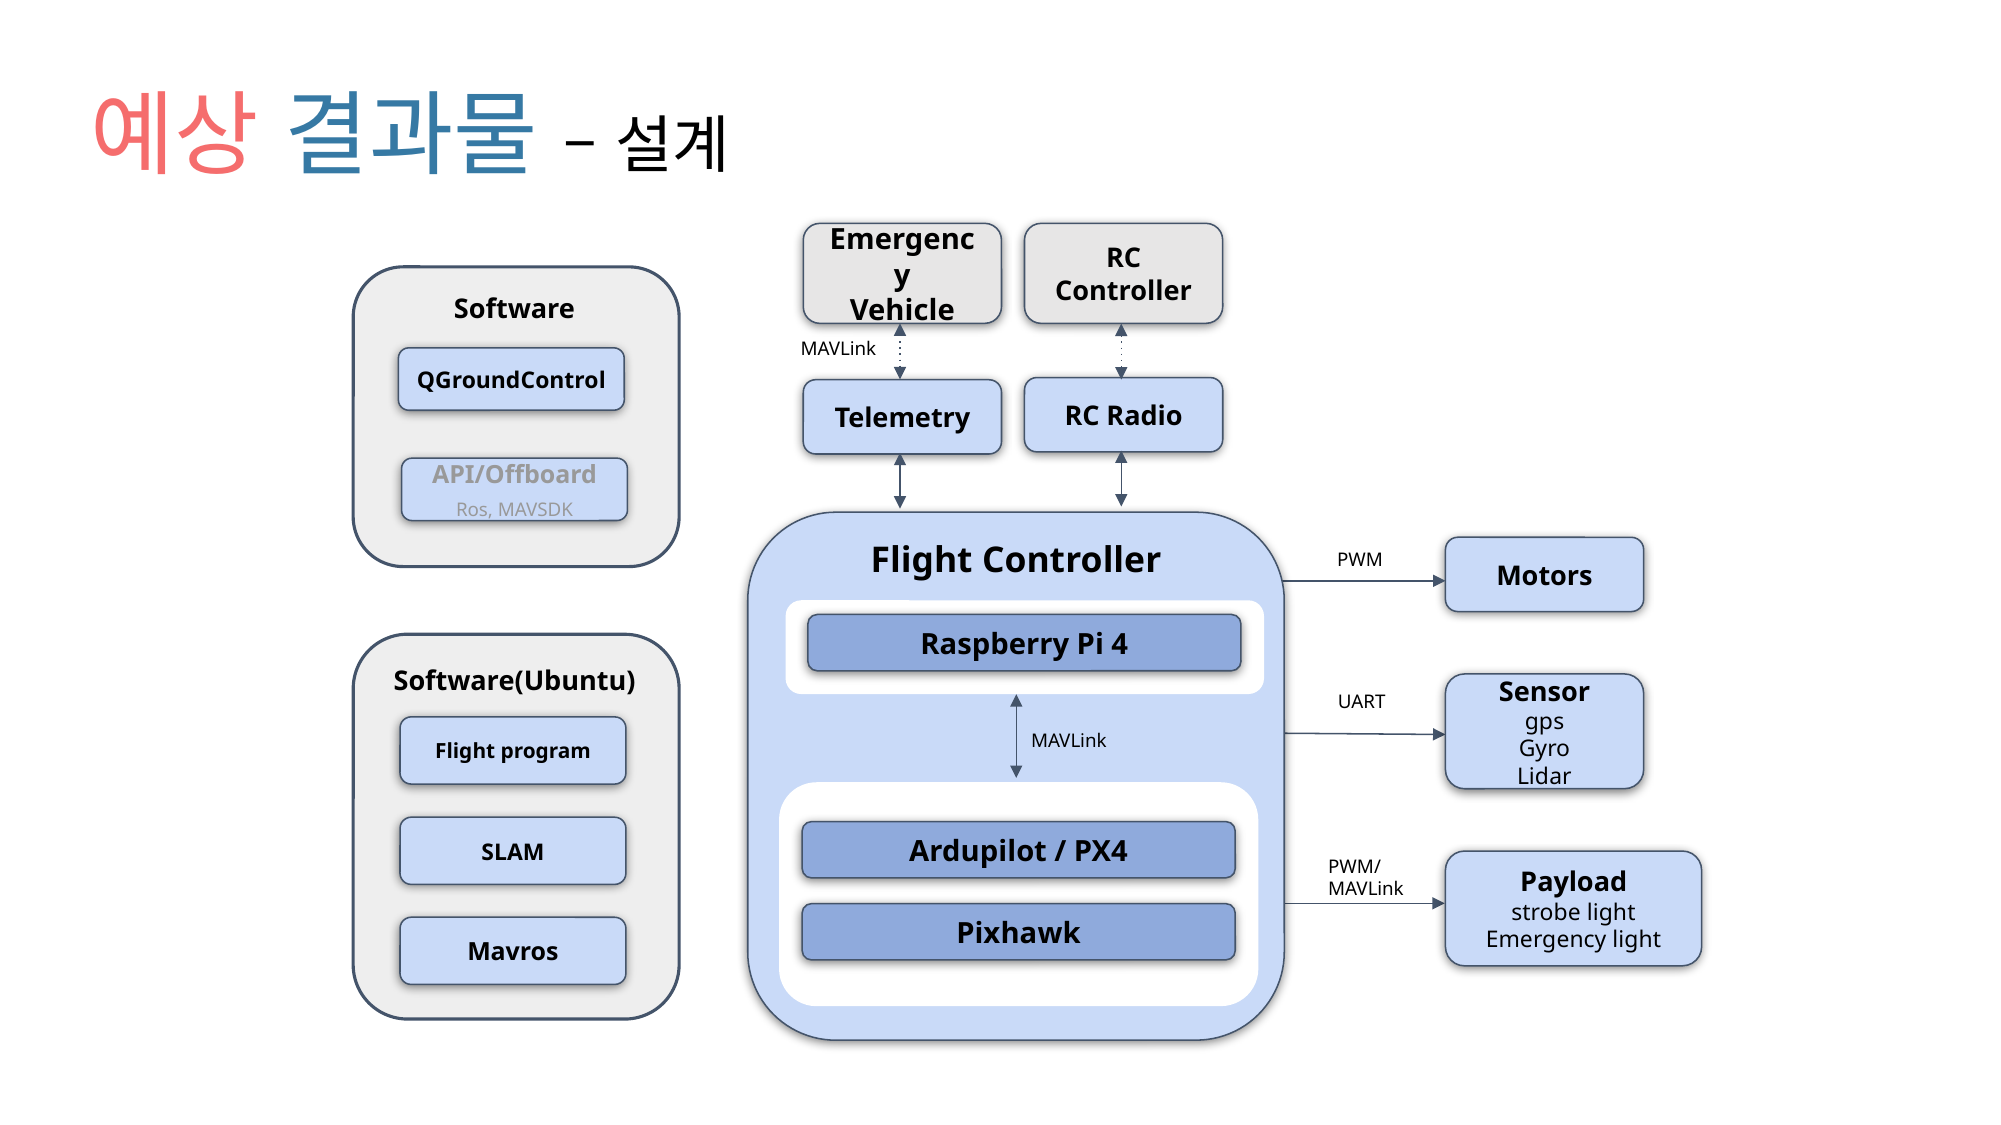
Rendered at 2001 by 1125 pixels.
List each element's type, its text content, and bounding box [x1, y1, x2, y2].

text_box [747, 512, 1285, 1041]
text_box SLAM [399, 817, 626, 885]
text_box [1285, 731, 1446, 737]
text_box PWM/ MAVLink [1313, 904, 1421, 915]
text_box Software(Ubuntu) [377, 648, 652, 711]
text_box PWM [1322, 535, 1430, 580]
text_box UART [1322, 678, 1430, 724]
text_box PWM/ MAVLink [1313, 839, 1421, 903]
text_box [353, 634, 680, 1020]
text_box Sensor gps Gyro Lidar [1445, 673, 1644, 789]
text_box Payload strobe light Emergency light [1445, 851, 1702, 966]
title 예상 결과물 – 설계 [75, 28, 1800, 247]
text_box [785, 223, 1223, 509]
text_box Mavros [399, 917, 626, 985]
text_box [353, 266, 680, 567]
text_box Flight program [399, 716, 626, 785]
text_box Motors [1445, 537, 1644, 612]
